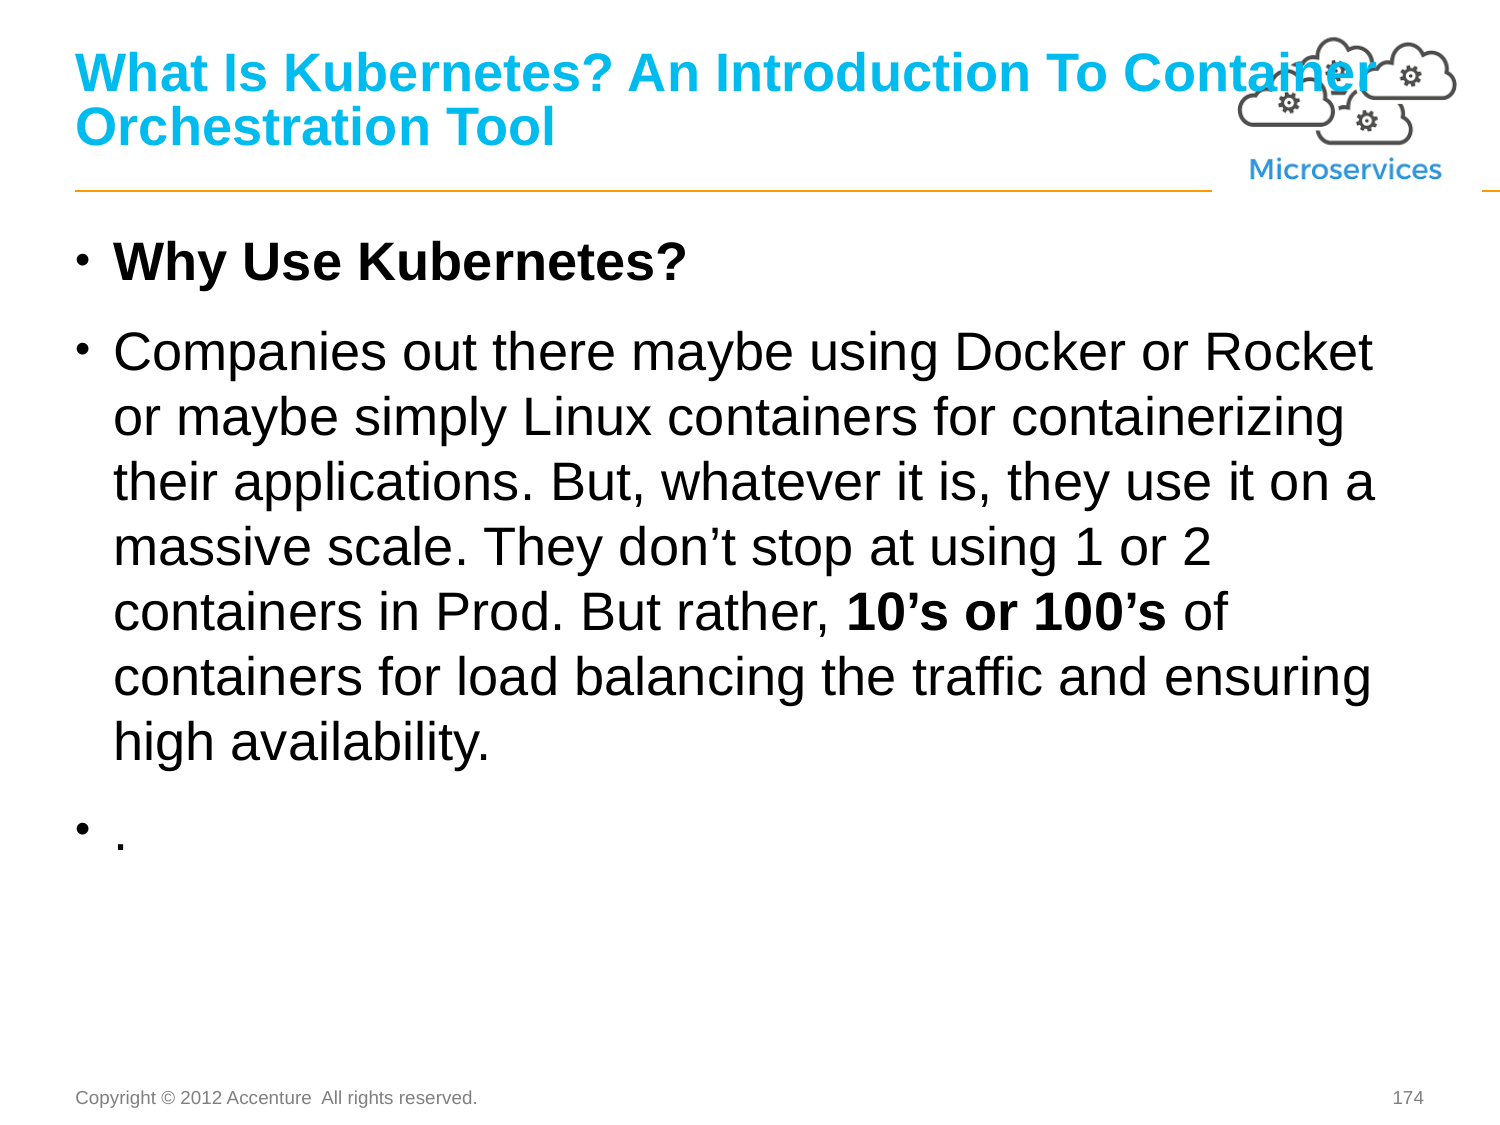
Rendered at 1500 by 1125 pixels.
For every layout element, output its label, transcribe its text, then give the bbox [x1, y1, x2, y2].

list Why Use Kubernetes? Companies out there maybe using Docker or Rocket or maybe simply Linux containers for containerizing their applications. But, whatever it is, they use it on a massive scale. They don’t stop at using 1 or 2 containers in Prod. But rather, 10’s or 100’s of containers for load balancing the traffic and ensuring high availability. . [75, 226, 1425, 1018]
title What Is Kubernetes? An Introduction To Container Orchestration Tool [75, 27, 1422, 157]
picture [1212, 1, 1482, 203]
